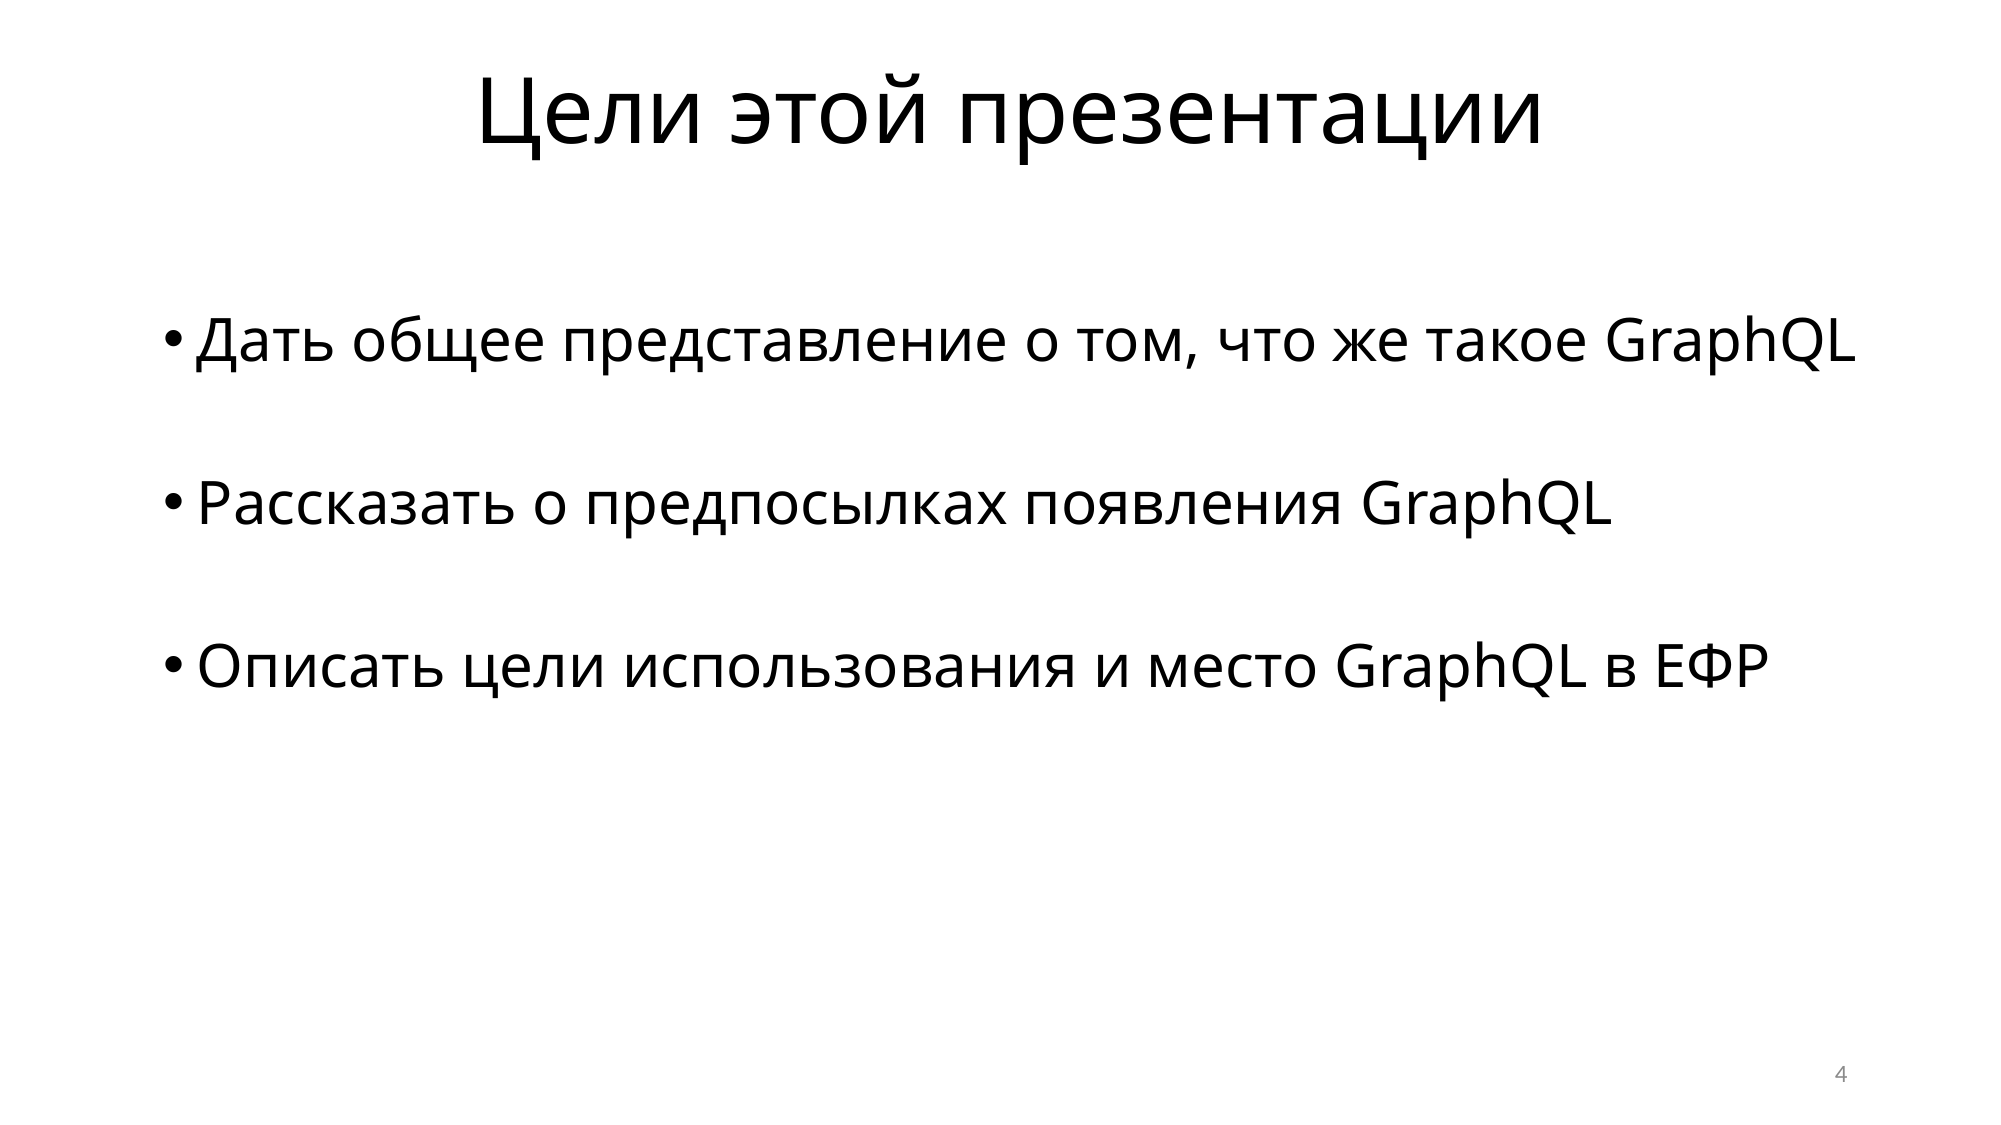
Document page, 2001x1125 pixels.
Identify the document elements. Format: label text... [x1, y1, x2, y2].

title Цели этой презентации [148, 4, 1874, 223]
slide_number 4 [1412, 1042, 1863, 1103]
text_box Дать общее представление о том, что же такое GraphQL Рассказать о предпосылках появления GraphQL Описать цели использования и место GraphQL в ЕФР [148, 223, 1874, 753]
